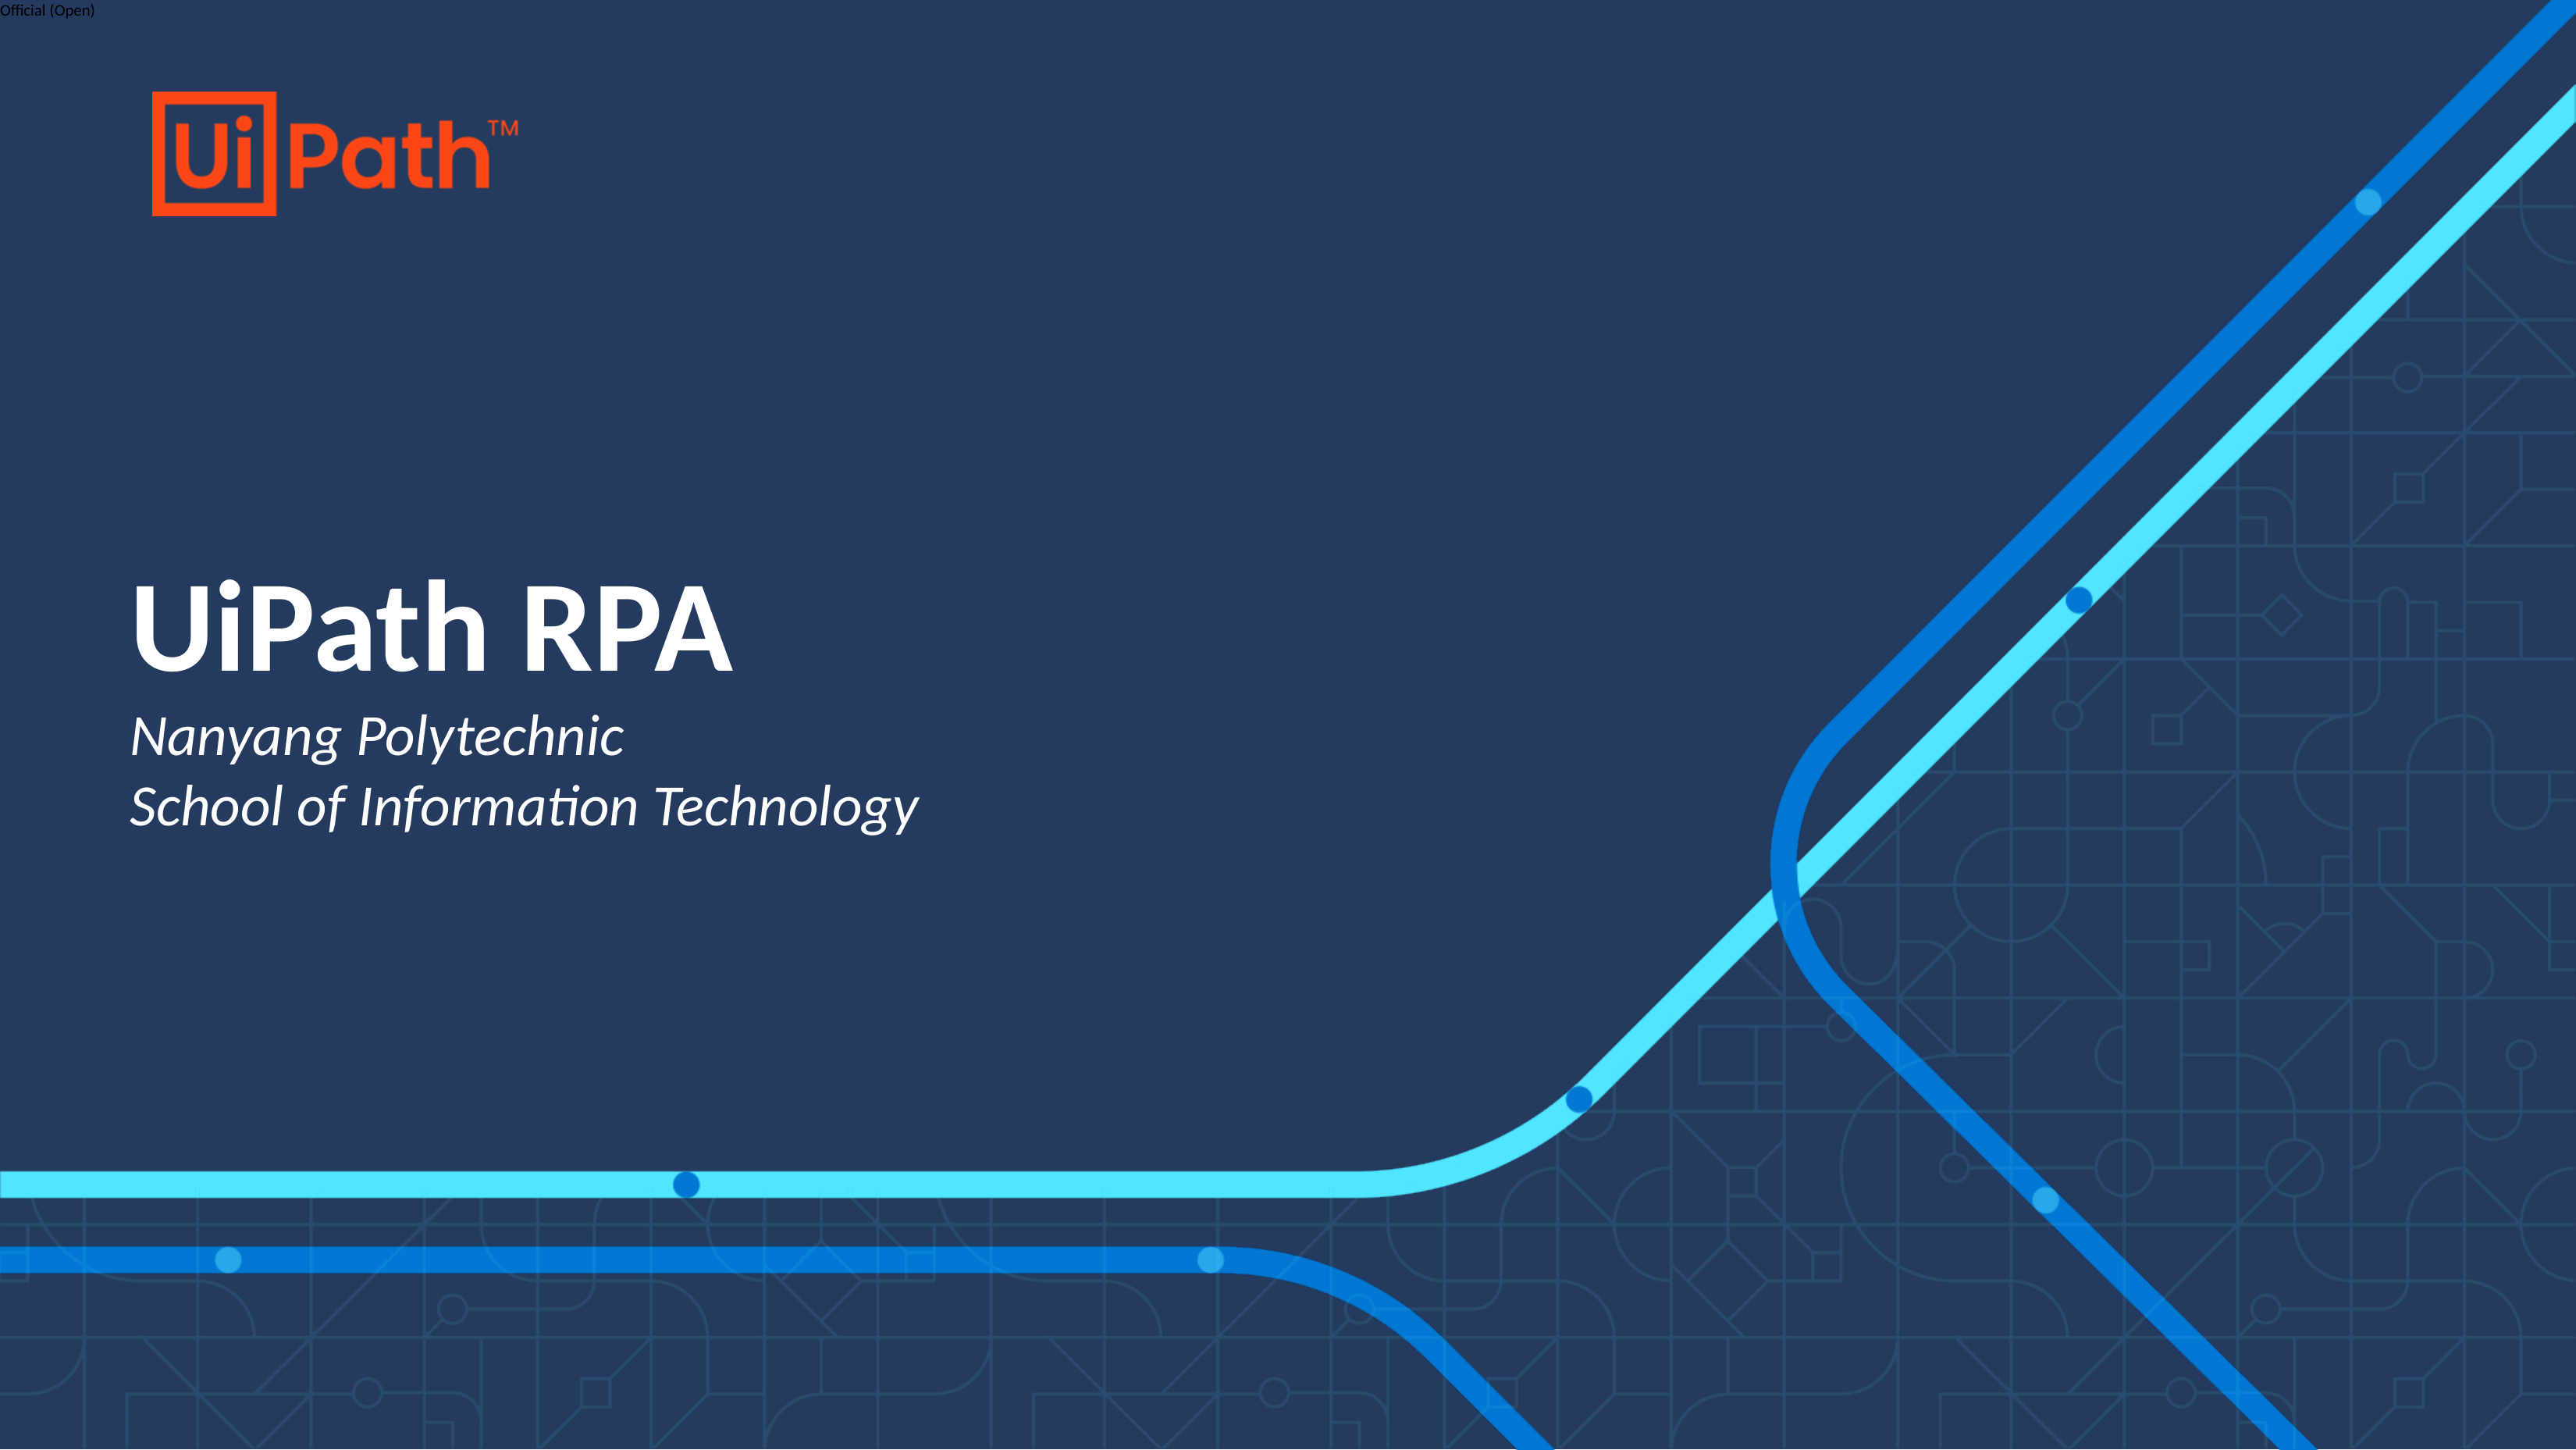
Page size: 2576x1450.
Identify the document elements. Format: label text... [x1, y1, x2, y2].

picture [0, 0, 2576, 1450]
title UiPath RPA Nanyang Polytechnic School of Information Technology [130, 540, 1585, 838]
